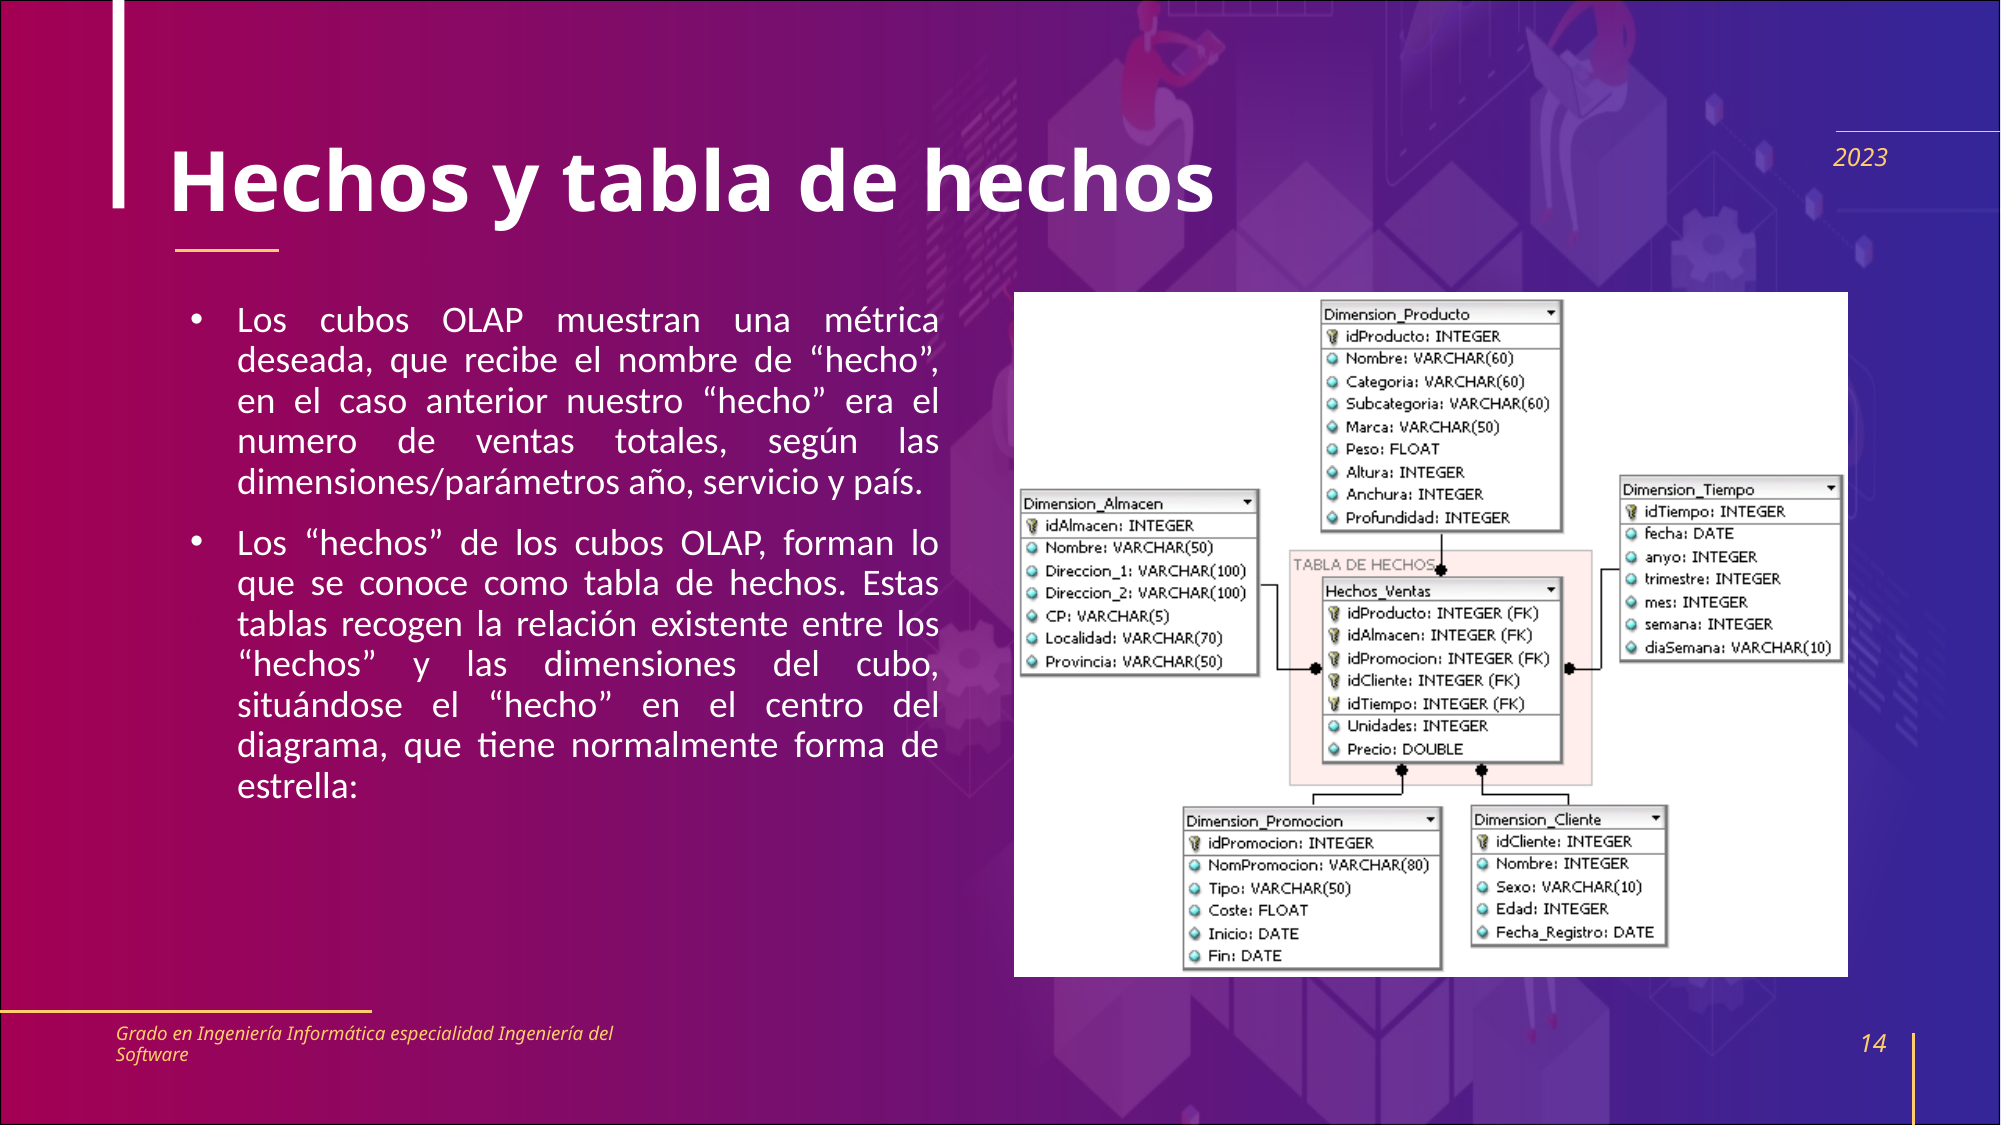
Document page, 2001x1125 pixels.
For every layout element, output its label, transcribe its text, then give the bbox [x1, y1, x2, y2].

list Los cubos OLAP muestran una métrica deseada, que recibe el nombre de “hecho”, en el caso anterior nuestro “hecho” era el numero de ventas totales, según las dimensiones/parámetros año, servicio y país. Los “hechos” de los cubos OLAP, forman lo que se conoce como tabla de hechos. Estas tablas recogen la relación existente entre los “hechos” y las dimensiones del cubo, situándose el “hecho” en el centro del diagrama, que tiene normalmente forma de estrella: [175, 292, 956, 985]
picture [1014, 292, 1848, 977]
title Hechos y tabla de hechos [152, 75, 1789, 293]
list 2023 [1818, 137, 1919, 192]
footer Grado en Ingeniería Informática especialidad Ingeniería del Software [100, 1015, 636, 1075]
slide_number 14 [1451, 1015, 1902, 1075]
